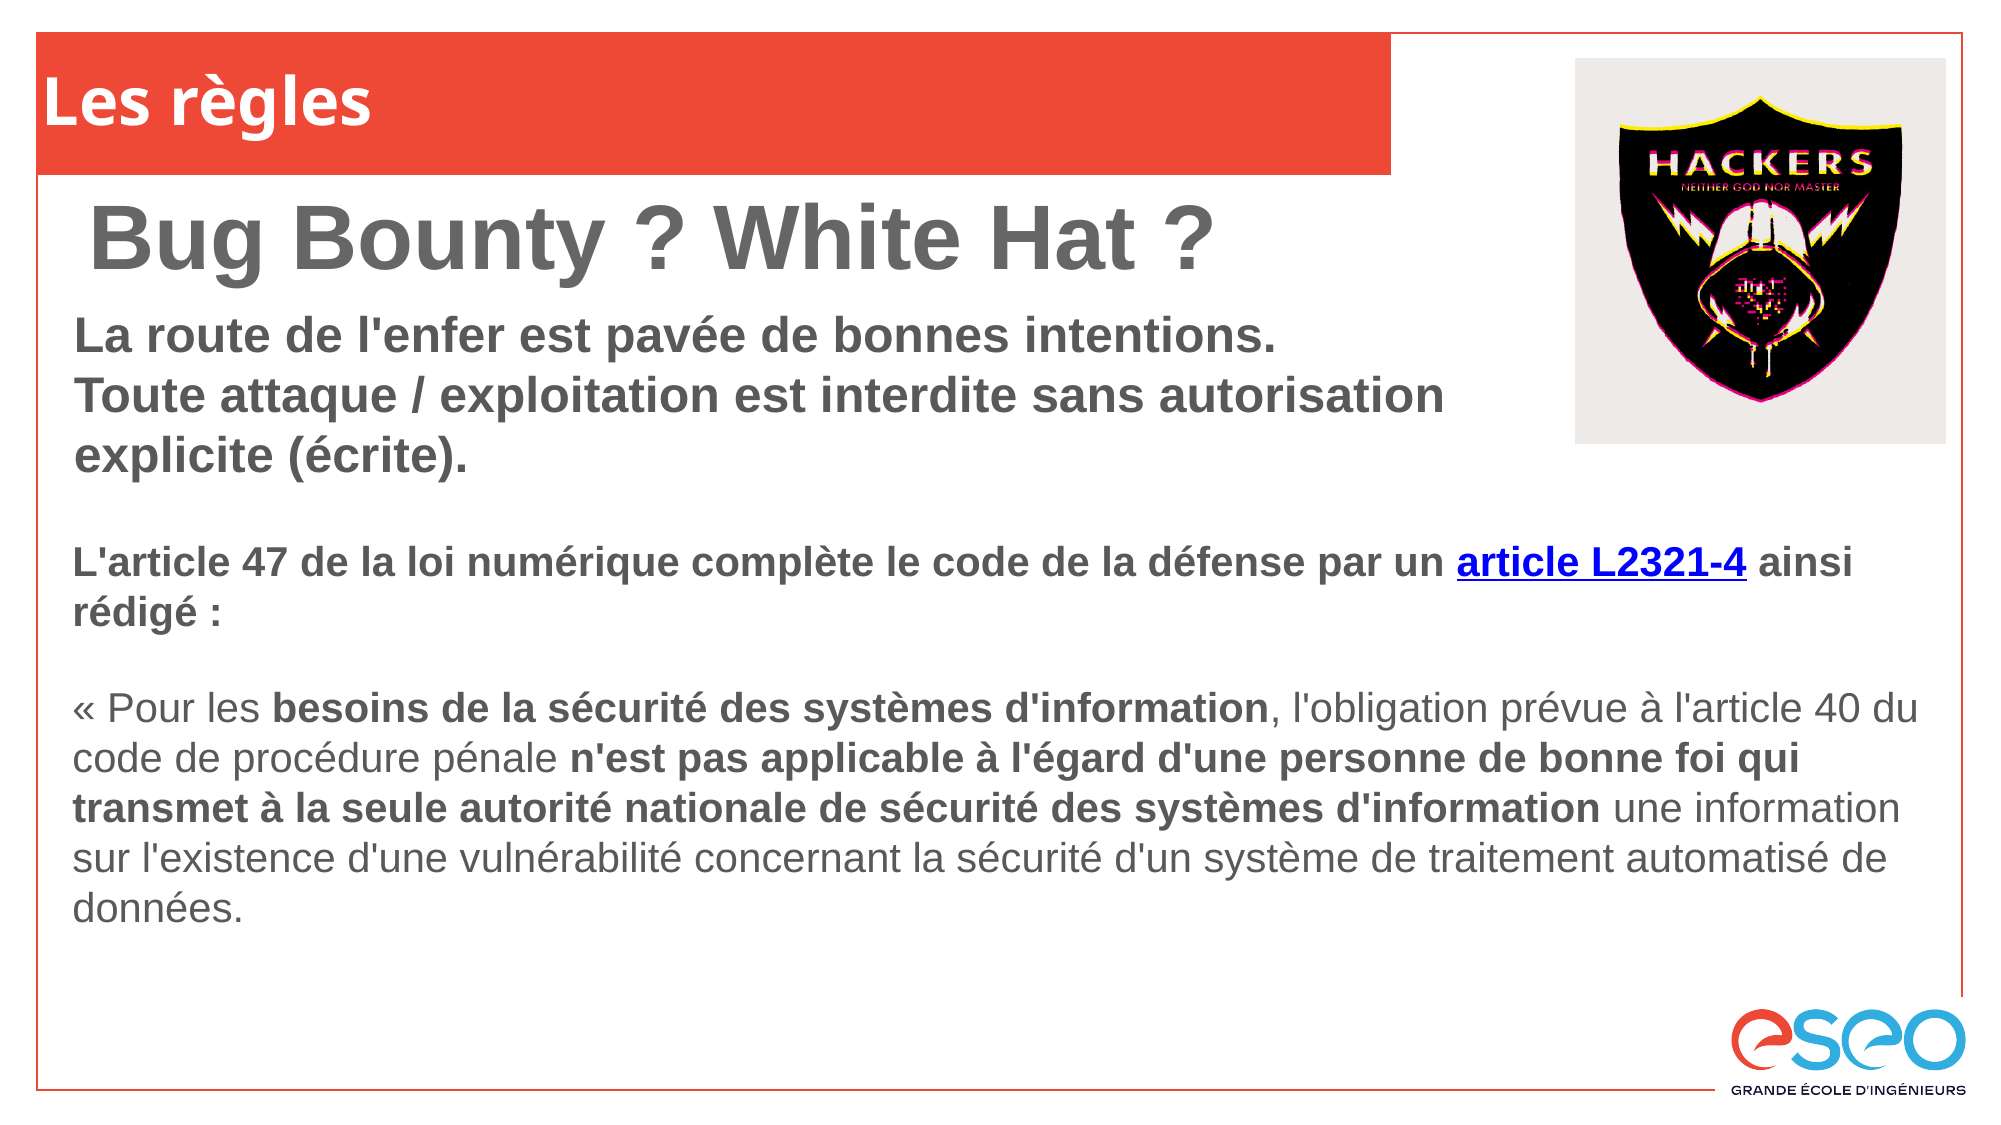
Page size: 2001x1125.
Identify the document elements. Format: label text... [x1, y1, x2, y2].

text_box La route de l'enfer est pavée de bonnes intentions. Toute attaque / exploitation est interdite sans autorisation explicite (écrite). [58, 295, 1589, 490]
text_box L'article 47 de la loi numérique complète le code de la défense par un article L2321-4 ainsi rédigé : « Pour les besoins de la sécurité des systèmes d'information, l'obligation prévue à l'article 40 du code de procédure pénale n'est pas applicable à l'égard d'une personne de bonne foi qui transmet à la seule autorité nationale de sécurité des systèmes d'information une information sur l'existence d'une vulnérabilité concernant la sécurité d'un système de traitement automatisé de données. [57, 527, 1946, 1034]
picture [1574, 58, 1946, 444]
text_box Bug Bounty ? White Hat ? [73, 170, 1574, 295]
text_box Les règles [41, 59, 1447, 139]
picture [1670, 948, 2001, 1125]
